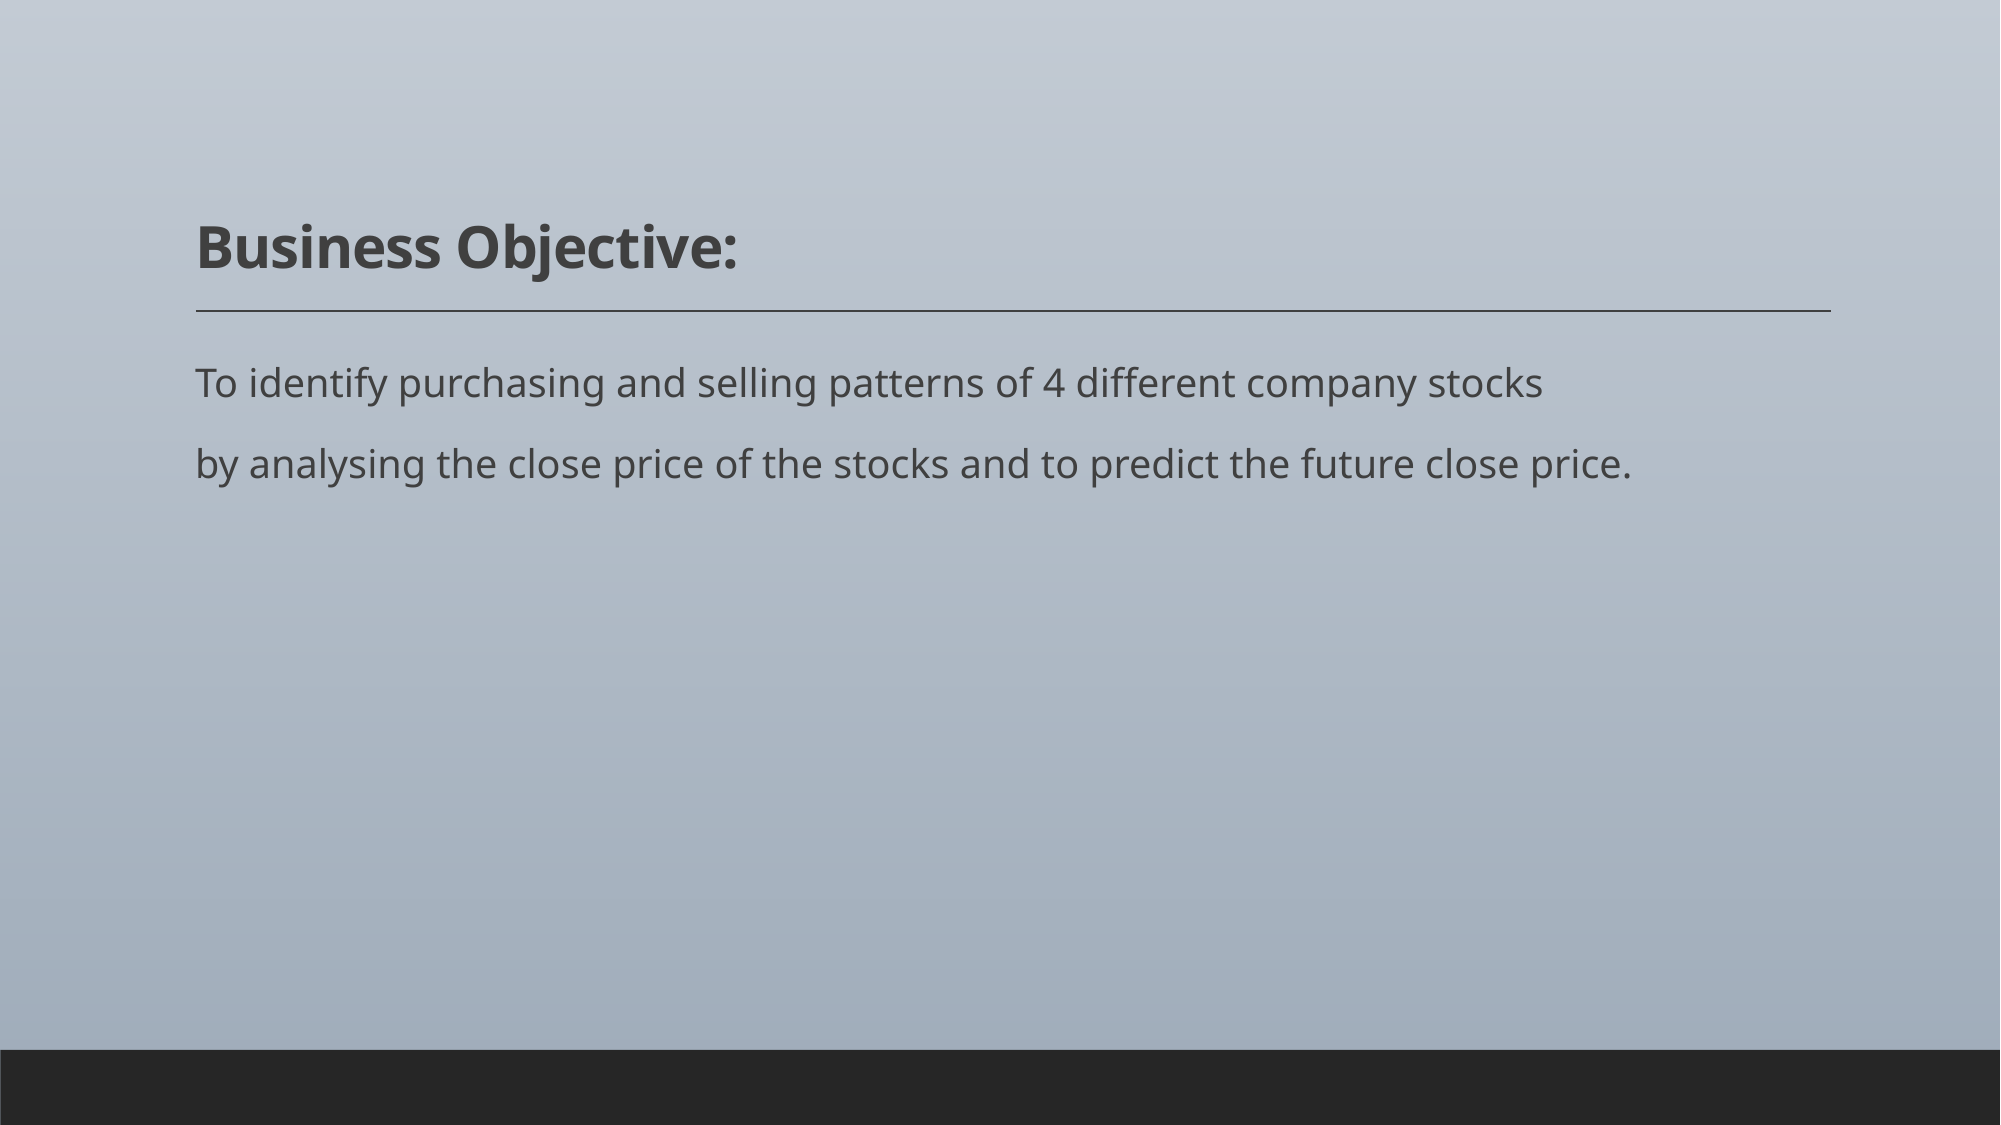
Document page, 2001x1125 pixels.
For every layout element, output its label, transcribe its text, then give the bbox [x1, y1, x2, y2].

title Business Objective: [180, 47, 1830, 289]
list To identify purchasing and selling patterns of 4 different company stocks by analysing the close price of the stocks and to predict the future close price. [180, 345, 1830, 963]
